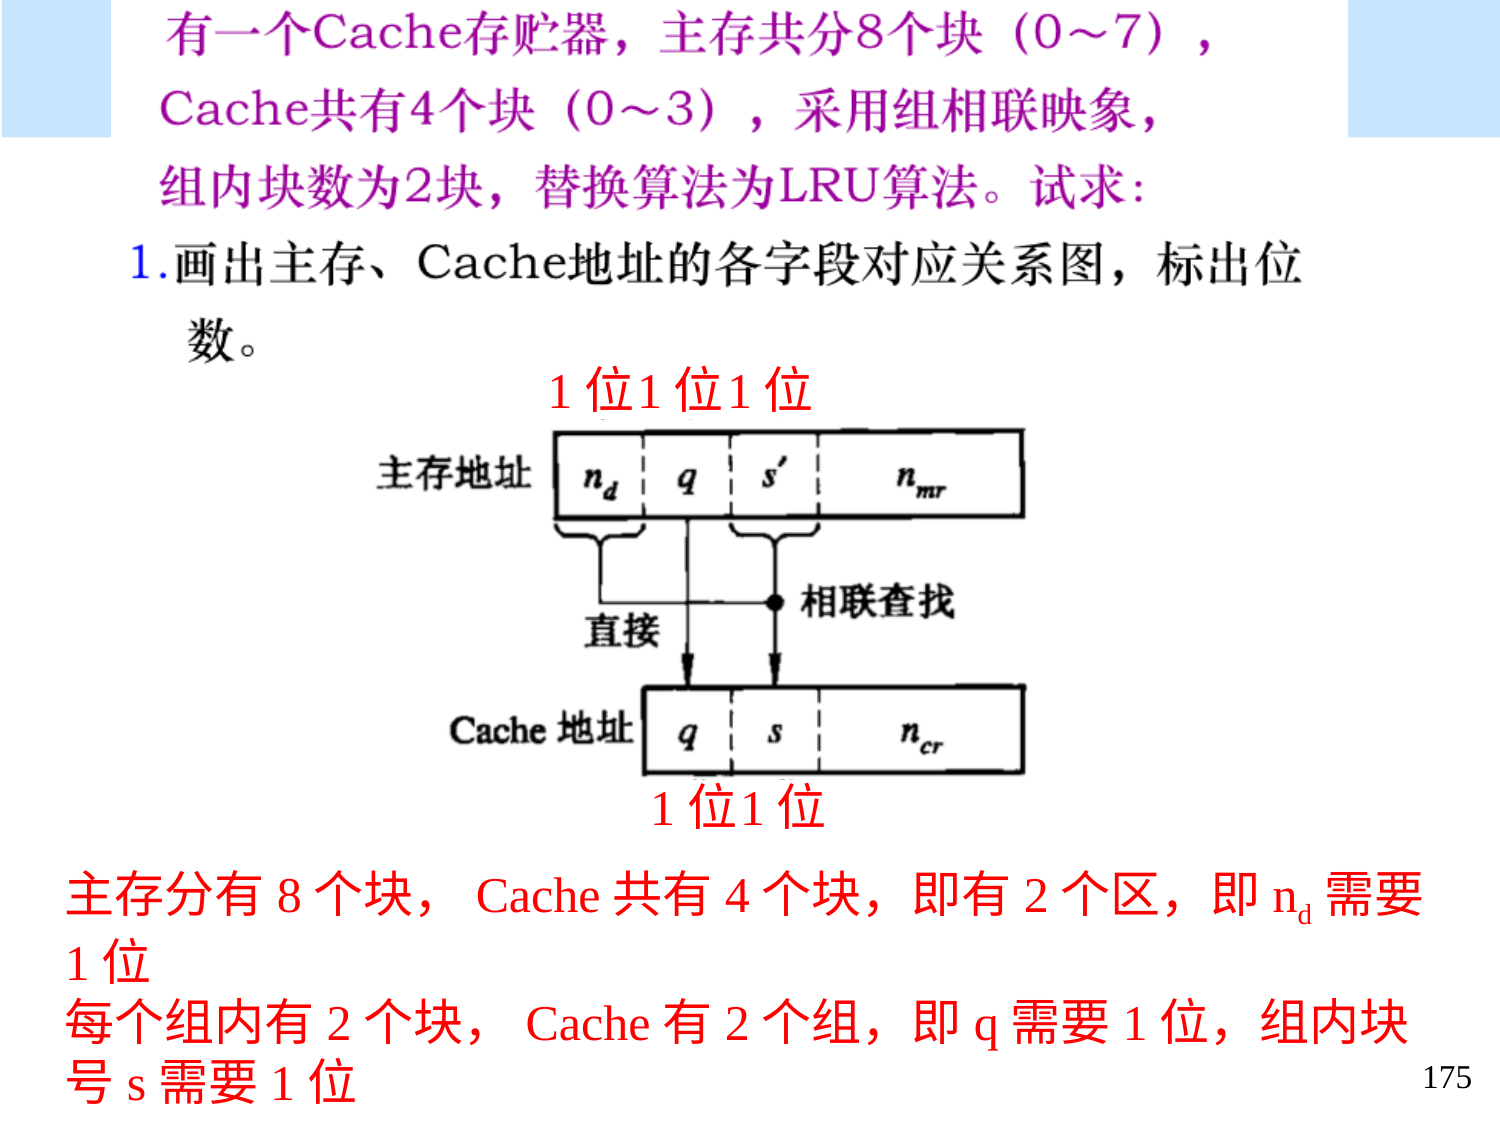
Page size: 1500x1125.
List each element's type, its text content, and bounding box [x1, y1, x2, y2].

picture [298, 419, 1107, 780]
picture [111, 0, 1349, 370]
text_box 1位 [532, 370, 622, 419]
text_box 1位 [725, 780, 842, 843]
text_box 1位 [635, 780, 725, 843]
text_box 主存分有8个块，Cache共有4个块，即有2个区，即nd需要1位 每个组内有2个块，Cache有2个组，即q需要1位，组内块号s需要1位 [50, 854, 1474, 1118]
text_box 1位 [622, 370, 712, 419]
text_box 1位 [712, 370, 829, 419]
